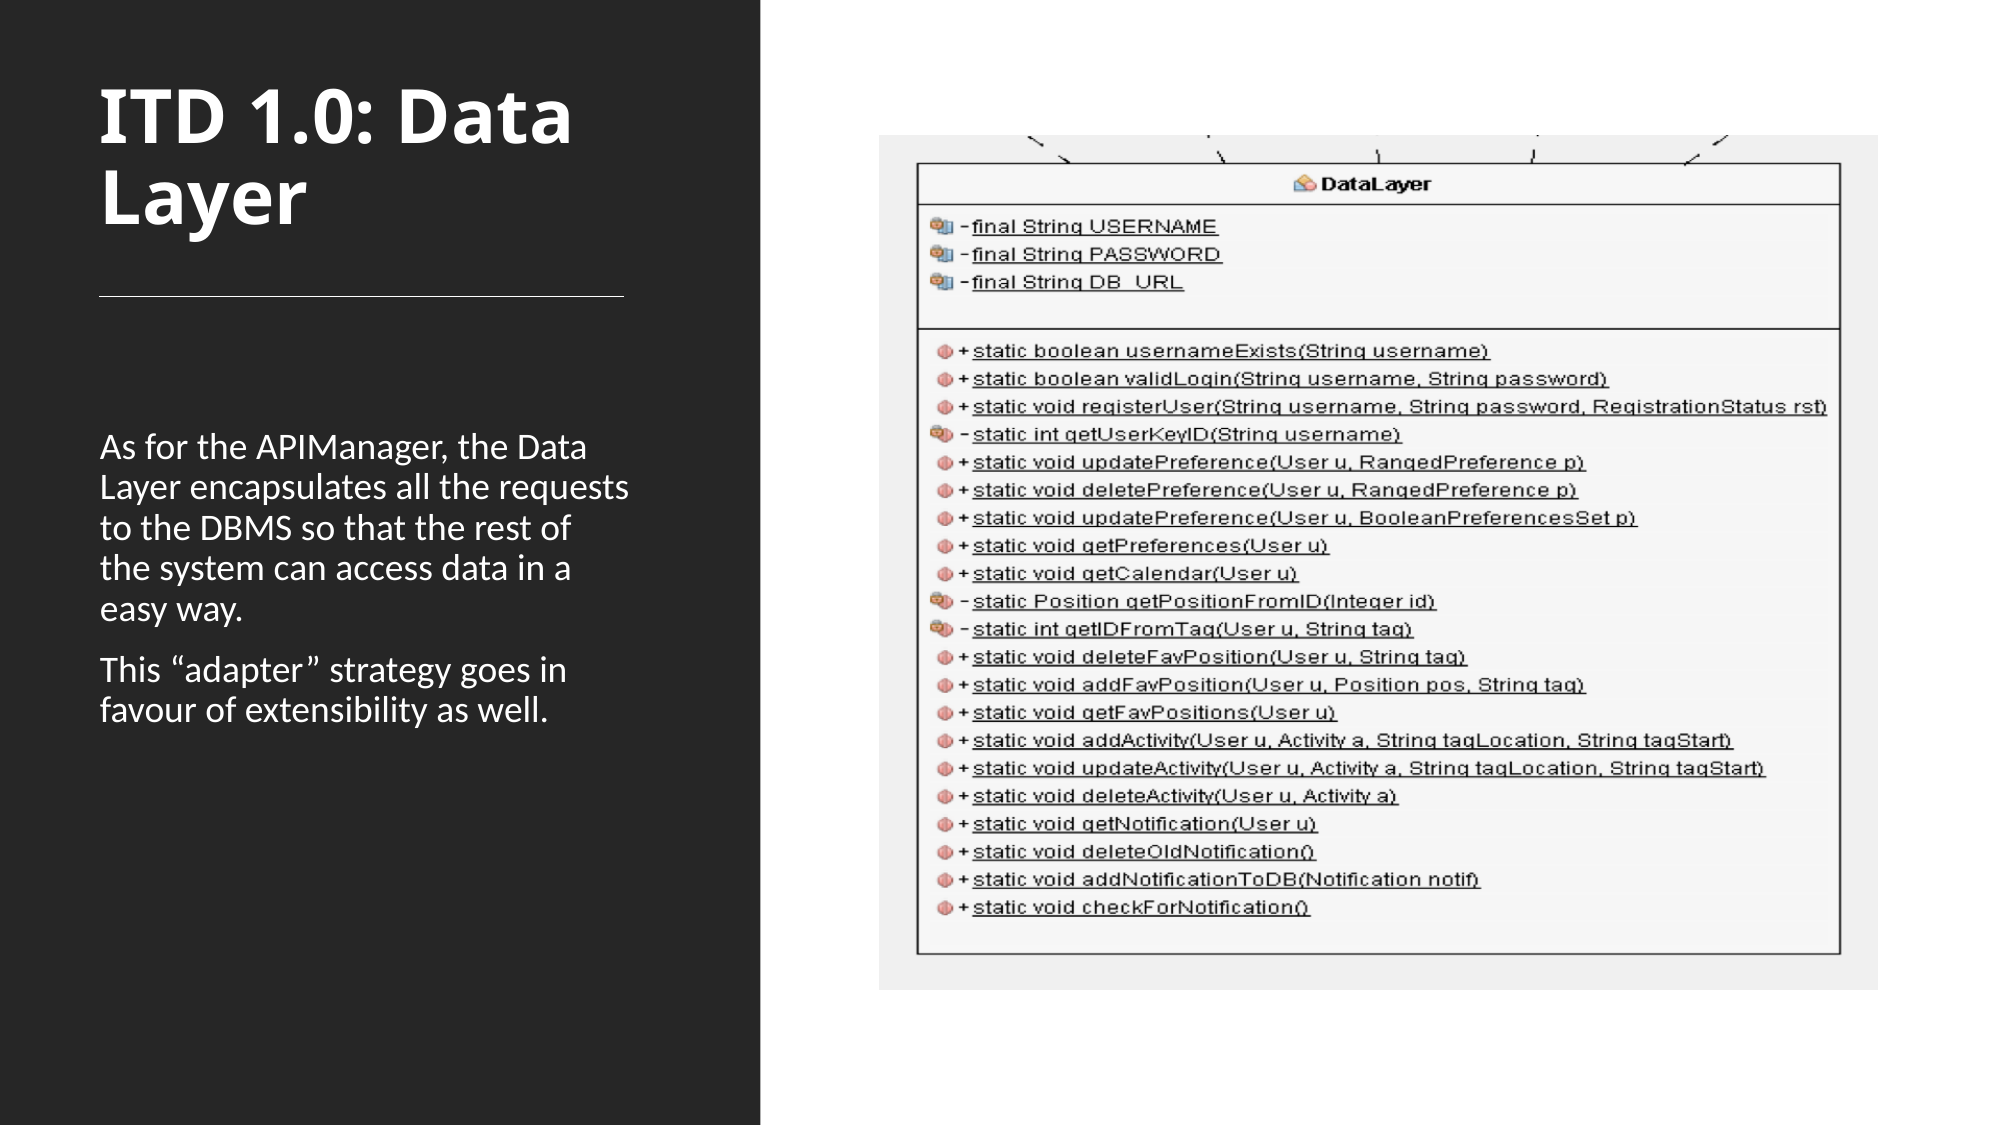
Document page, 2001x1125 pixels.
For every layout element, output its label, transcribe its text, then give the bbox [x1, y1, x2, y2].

text_box As for the APIManager, the Data Layer encapsulates all the requests to the DBMS so that the rest of the system can access data in a easy way. This “adapter” strategy goes in favour of extensibility as well. [84, 419, 647, 947]
title ITD 1.0: Data Layer [84, 22, 730, 298]
text_box [0, 0, 761, 1125]
picture [879, 135, 1878, 990]
